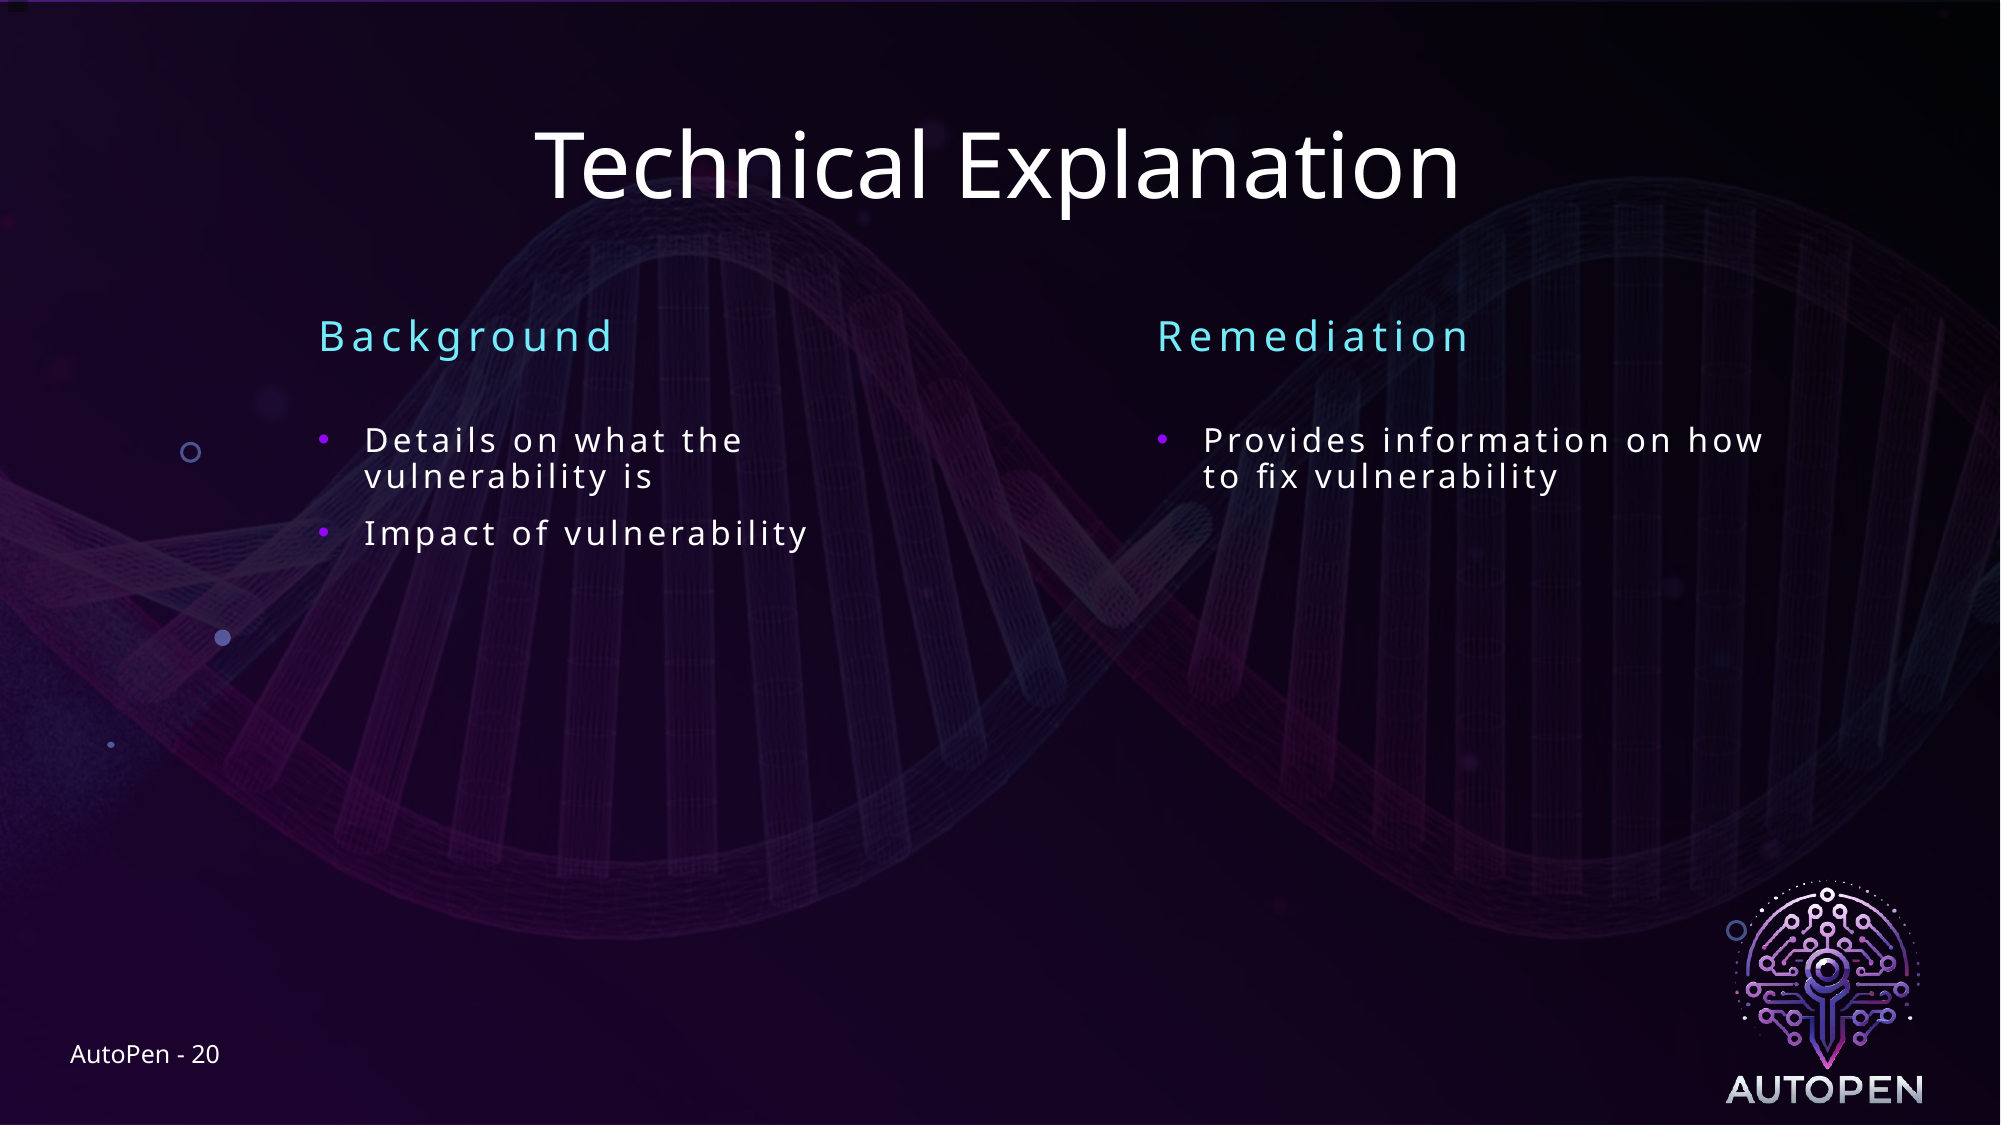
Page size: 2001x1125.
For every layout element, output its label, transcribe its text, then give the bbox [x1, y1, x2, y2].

list Background [303, 295, 952, 380]
title Technical Explanation [137, 59, 1862, 278]
picture [1635, 809, 2000, 1125]
list Details on what the vulnerability is Impact of vulnerability [302, 416, 945, 795]
footer AutoPen - 20 [55, 1023, 731, 1084]
list Provides information on how to fix vulnerability [1141, 416, 1784, 795]
list Remediation [1141, 295, 1784, 382]
